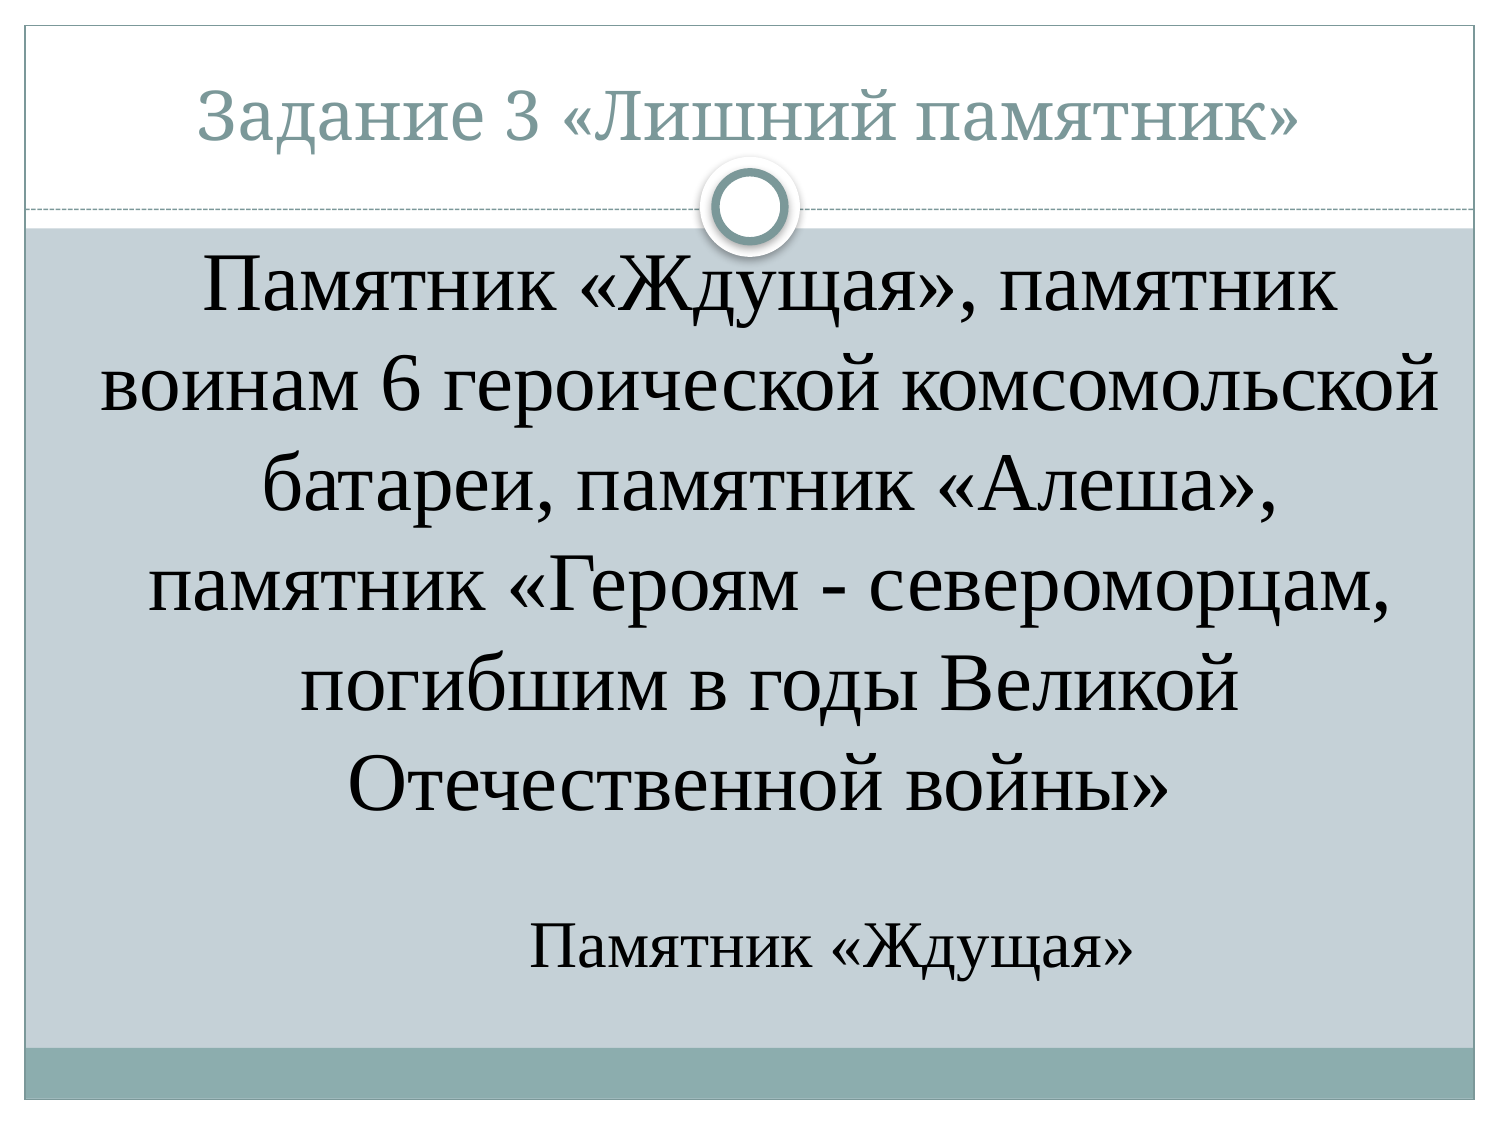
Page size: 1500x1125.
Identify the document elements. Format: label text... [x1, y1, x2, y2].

title Задание 3 «Лишний памятник» [49, 37, 1450, 162]
text_box Памятник «Ждущая» [490, 893, 1176, 988]
list Памятник «Ждущая», памятник воинам 6 героической комсомольской батареи, памятник «Алеша», памятник «Героям - североморцам, погибшим в годы Великой Отечественной войны» [76, 219, 1465, 963]
